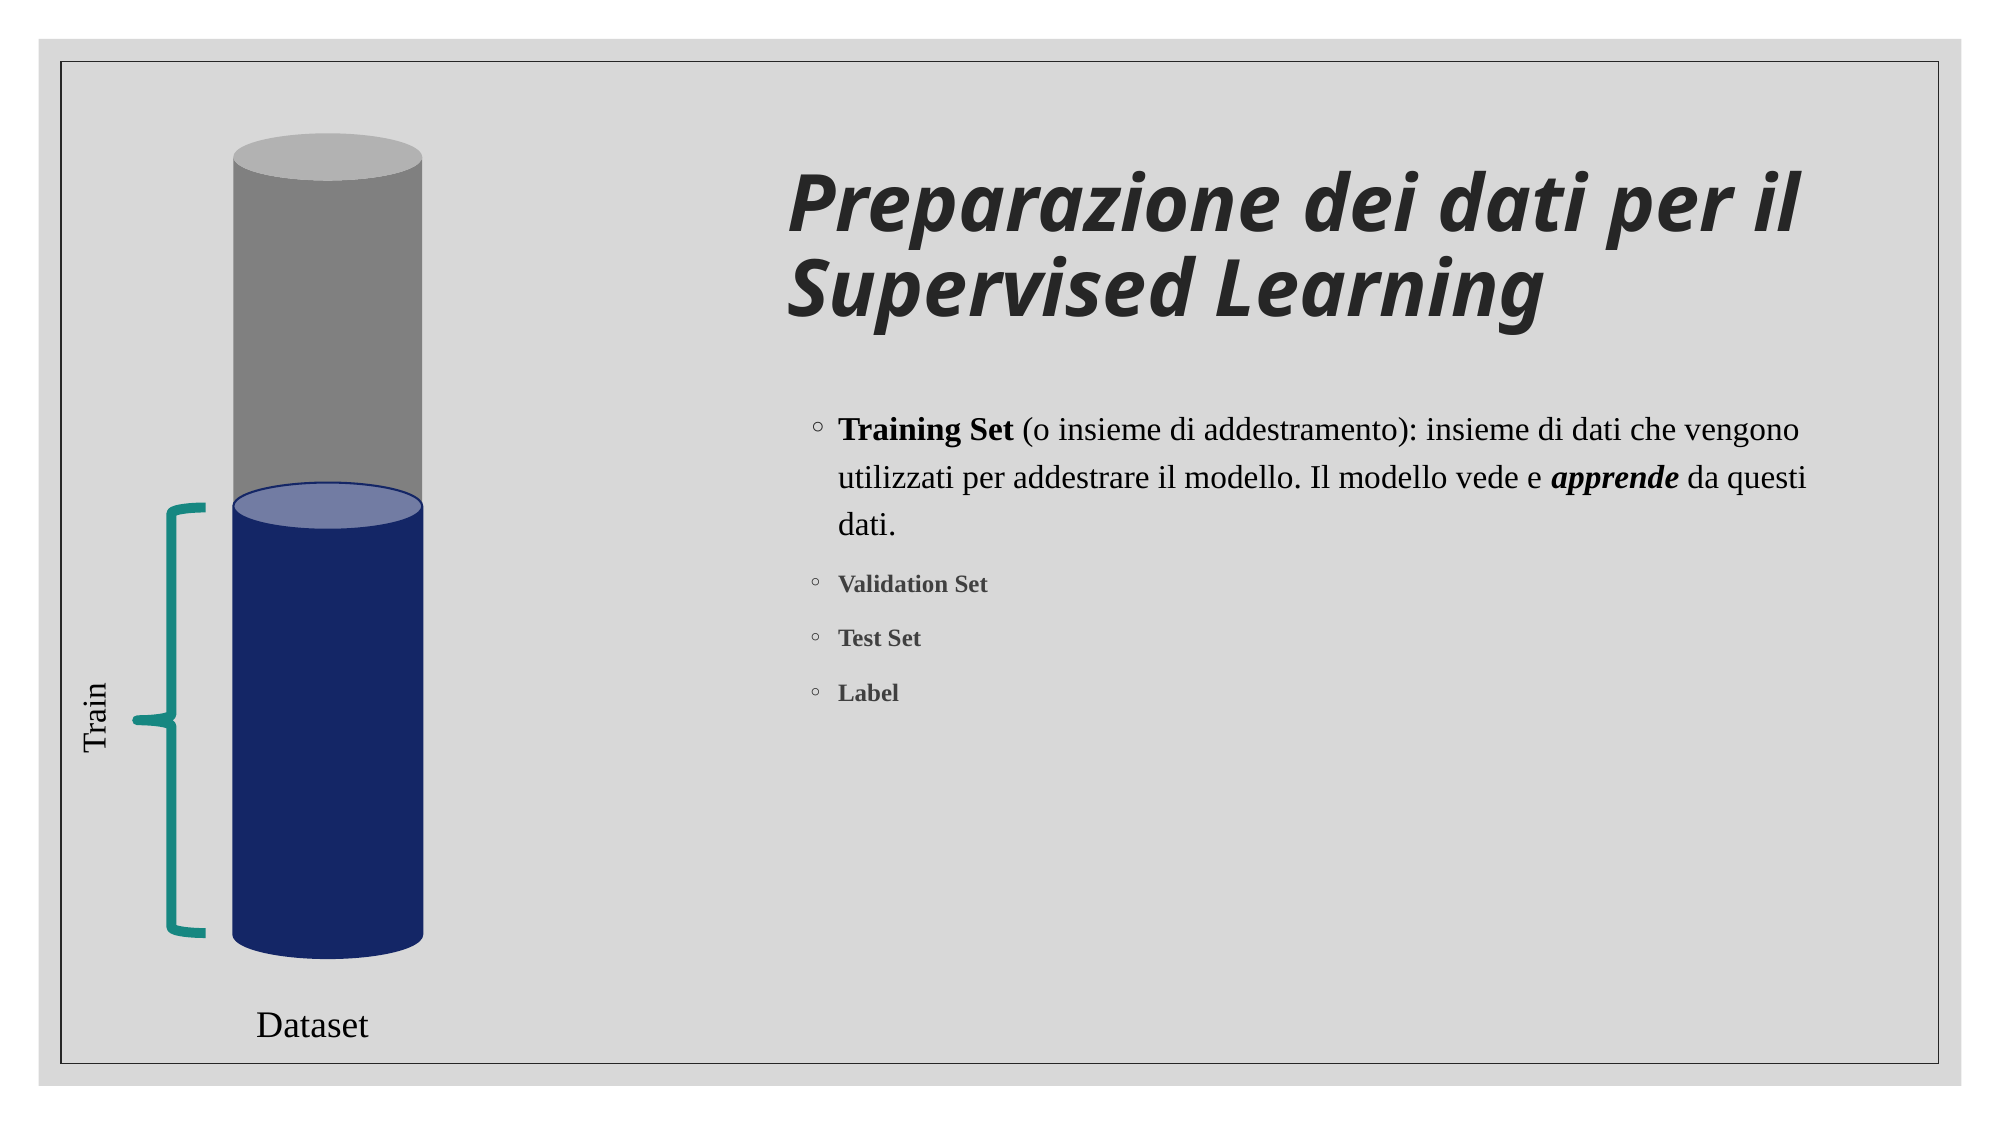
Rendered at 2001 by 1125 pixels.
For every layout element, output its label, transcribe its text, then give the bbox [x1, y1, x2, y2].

text_box [136, 506, 206, 934]
title Preparazione dei dati per il Supervised Learning [772, 105, 1878, 392]
list Training Set (o insieme di addestramento): insieme di dati che vengono utilizzati per addestrare il modello. Il modello vede e apprende da questi dati. Validation Set Test Set Label [793, 391, 1878, 990]
text_box Dataset [241, 992, 423, 1053]
text_box Train [64, 645, 120, 769]
text_box [232, 132, 424, 504]
text_box [232, 481, 424, 960]
